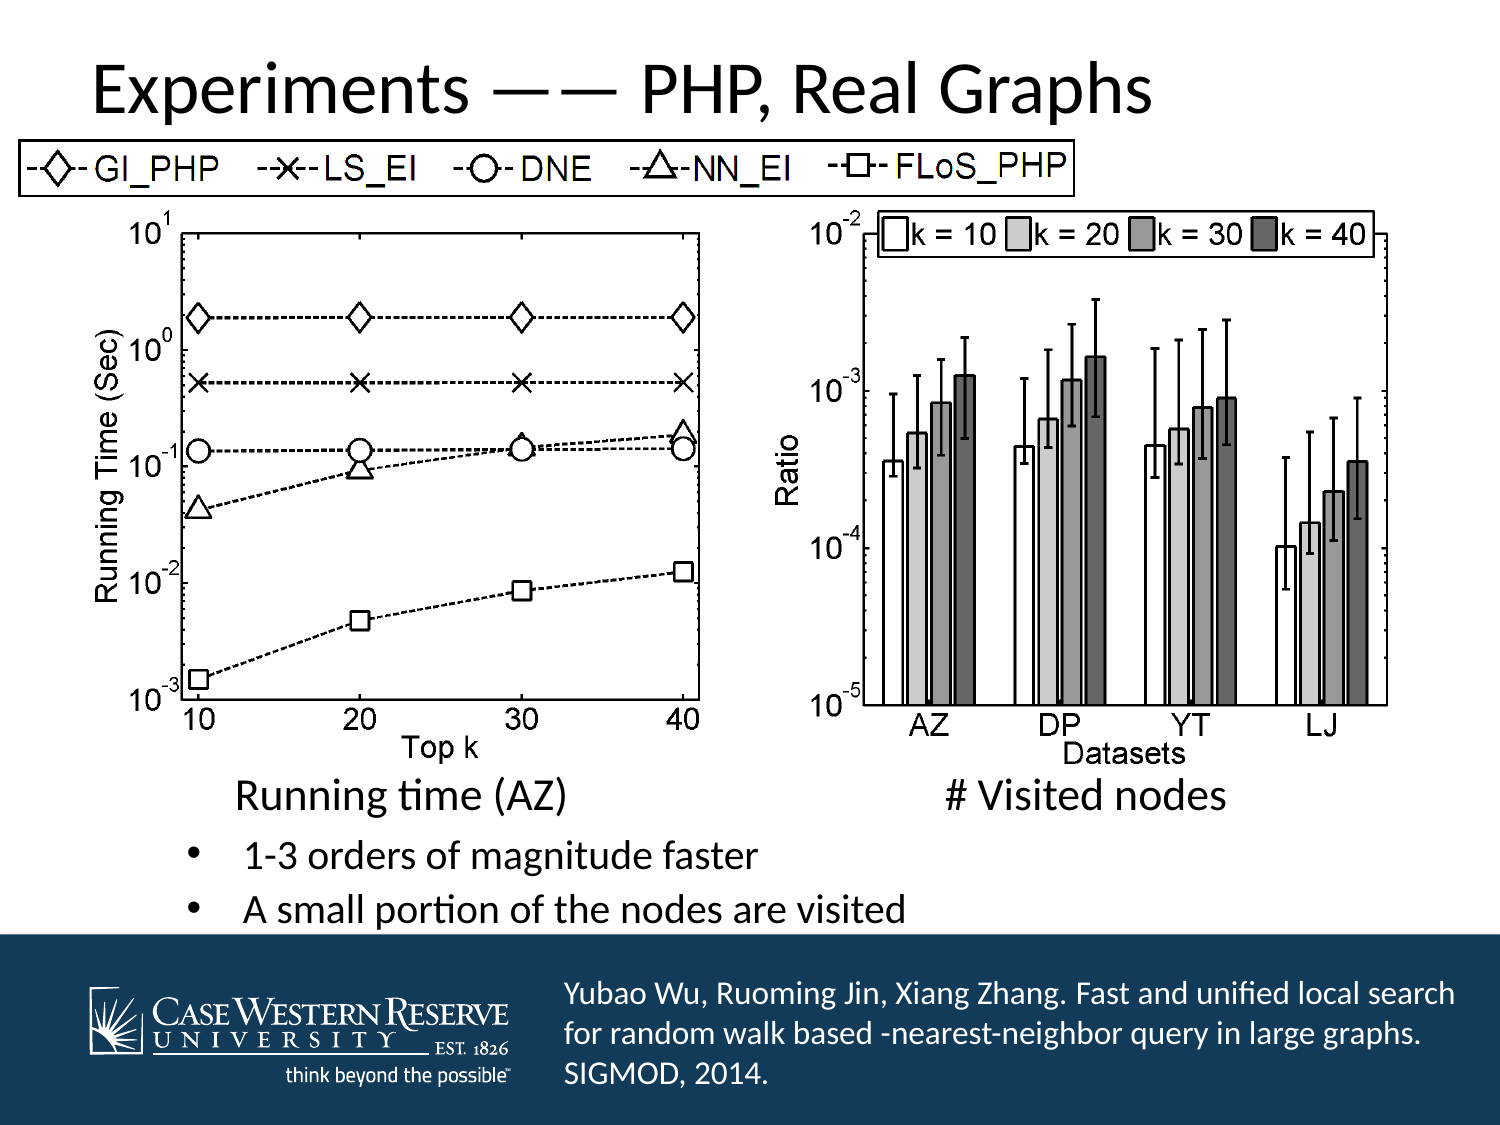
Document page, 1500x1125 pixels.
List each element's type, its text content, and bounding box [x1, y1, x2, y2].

picture [94, 210, 700, 764]
picture [18, 138, 1076, 197]
text_box Running time (AZ) [185, 772, 609, 820]
text_box # Visited nodes [904, 772, 1258, 828]
title Experiments —— PHP, Real Graphs [76, 30, 1200, 128]
text_box 1-3 orders of magnitude faster A small portion of the nodes are visited [164, 820, 939, 940]
picture [774, 210, 1389, 764]
